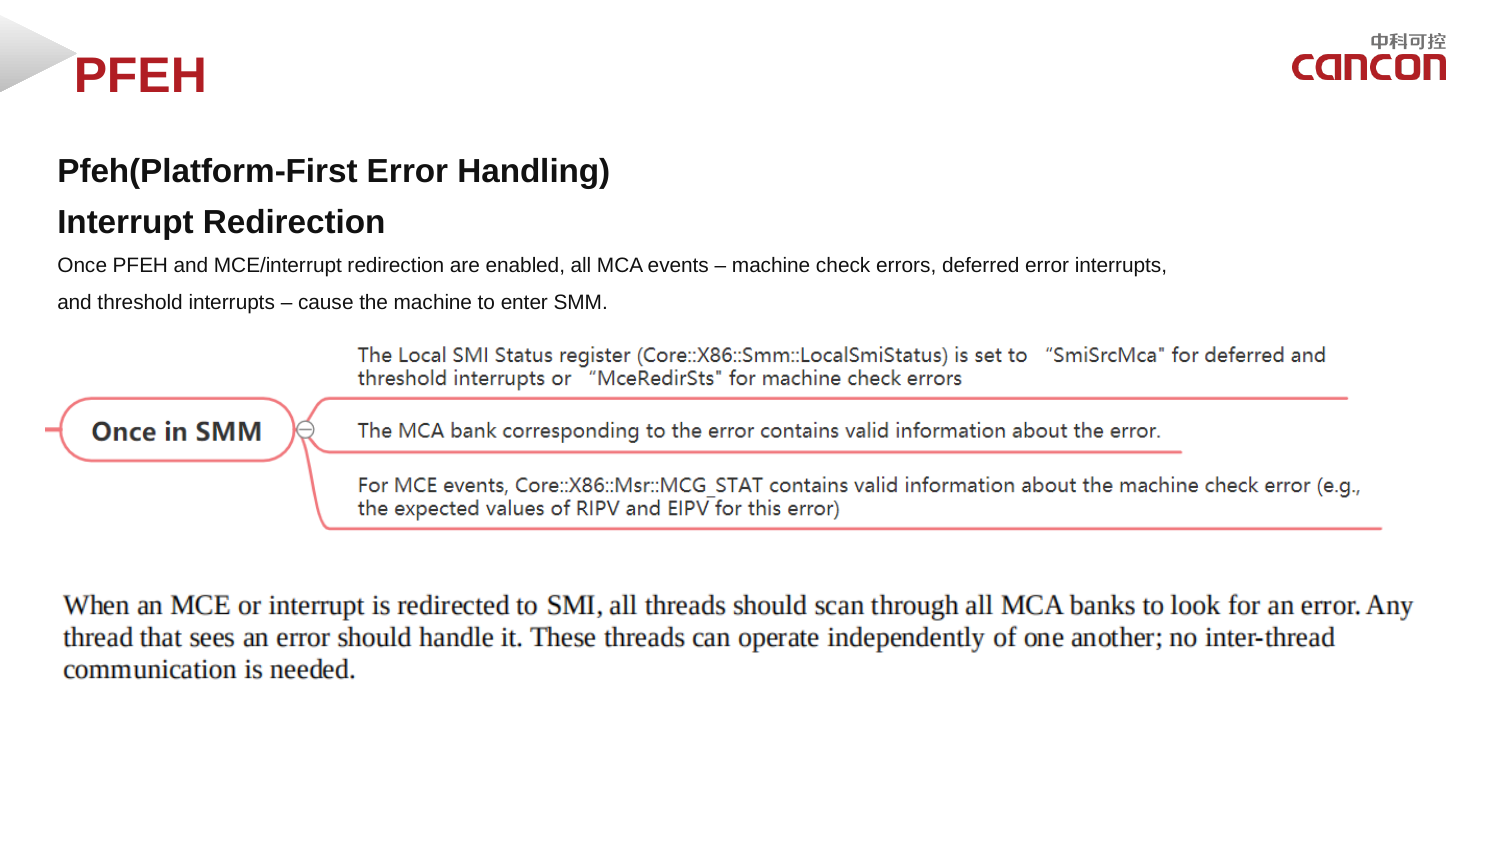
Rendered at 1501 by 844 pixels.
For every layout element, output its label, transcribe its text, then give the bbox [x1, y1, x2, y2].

picture [1292, 33, 1446, 80]
title [66, 35, 1274, 115]
list Pfeh(Platform-First Error Handling) Interrupt Redirection Once PFEH and MCE/interrupt redirection are enabled, all MCA events – machine check errors, deferred error interrupts, and threshold interrupts – cause the machine to enter SMM. [45, 148, 1455, 764]
text_box PFEH [58, 35, 222, 110]
picture [45, 339, 1443, 700]
